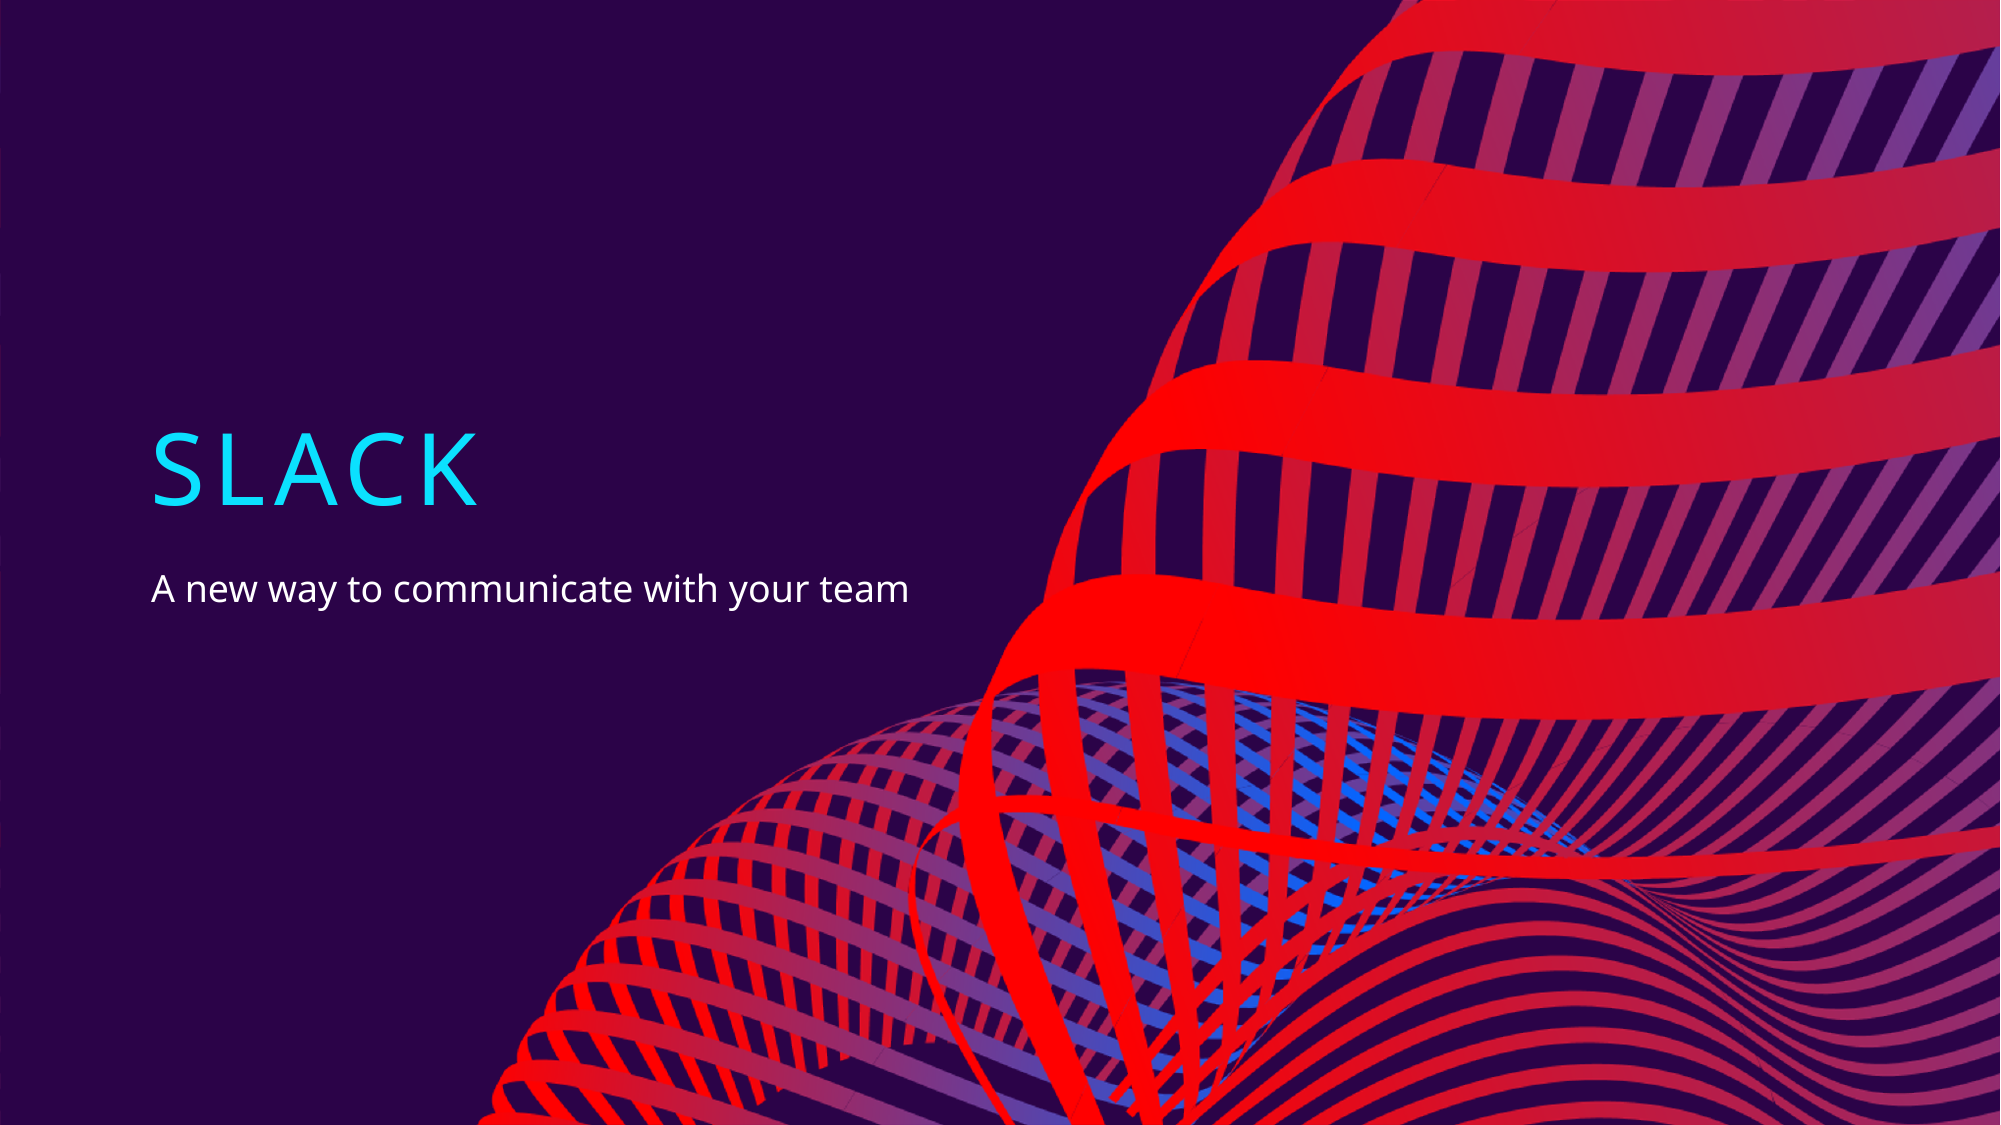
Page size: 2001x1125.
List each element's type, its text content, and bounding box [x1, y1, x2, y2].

list A new way to communicate with your team [136, 562, 955, 697]
title SLACK [135, 217, 954, 535]
picture [0, 0, 2000, 1125]
